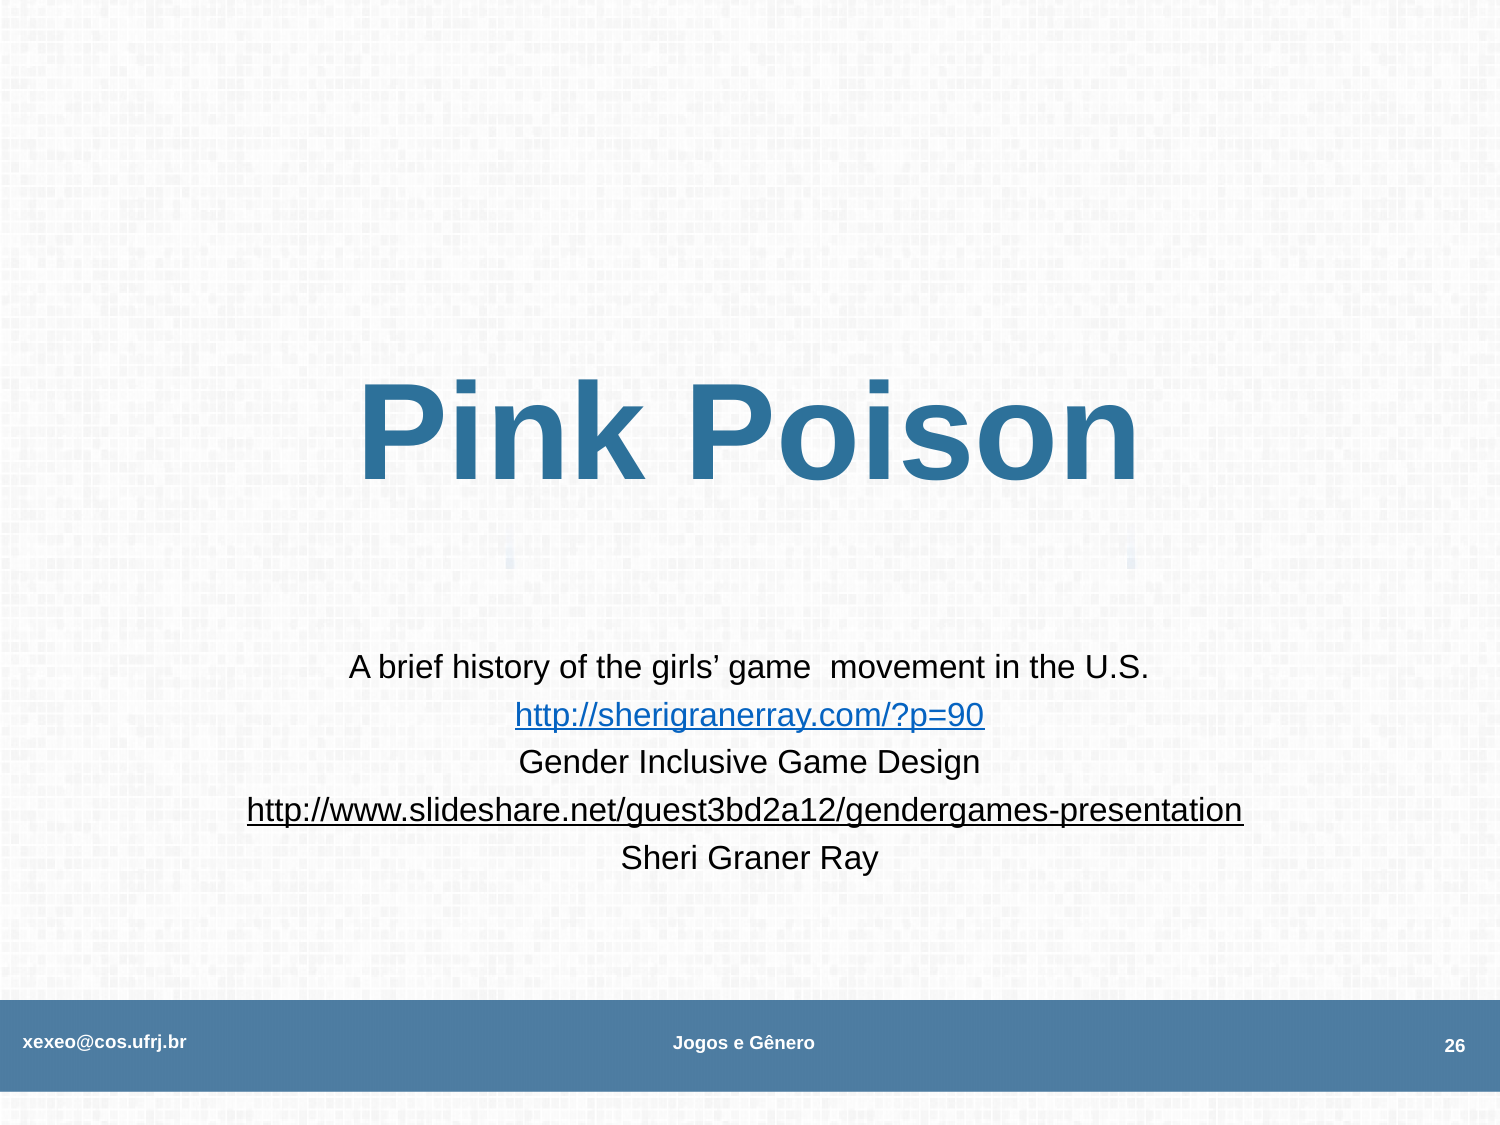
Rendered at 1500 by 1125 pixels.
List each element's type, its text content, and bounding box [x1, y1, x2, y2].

footer Jogos e Gênero [526, 1018, 962, 1066]
slide_number 26 [1285, 1021, 1481, 1069]
picture [0, 0, 1500, 1125]
title Pink Poison [112, 307, 1388, 563]
subtitle A brief history of the girls’ game movement in the U.S. http://sherigranerray.com/?p=90 Gender Inclusive Game Design http://www.slideshare.net/guest3bd2a12/gendergames-presentation Sheri Graner Ray [225, 637, 1275, 925]
slide_number xexeo@cos.ufrj.br [7, 1017, 203, 1066]
